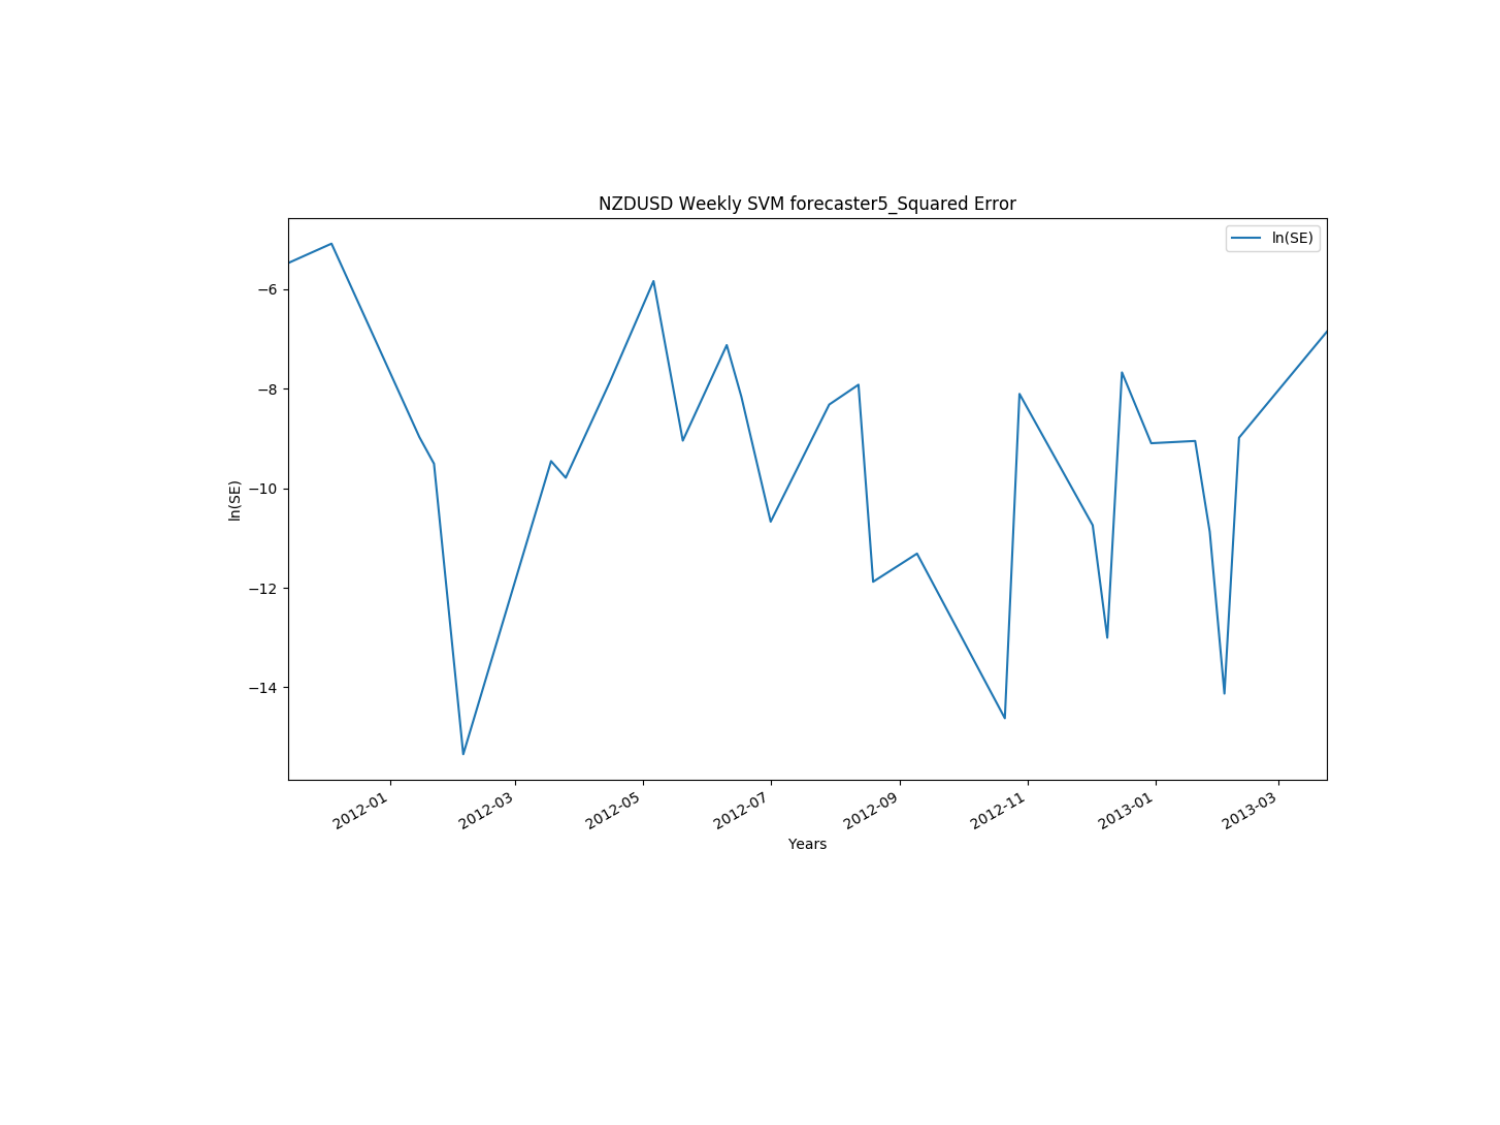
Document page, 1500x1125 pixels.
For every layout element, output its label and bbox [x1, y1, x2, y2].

picture [119, 119, 1461, 946]
